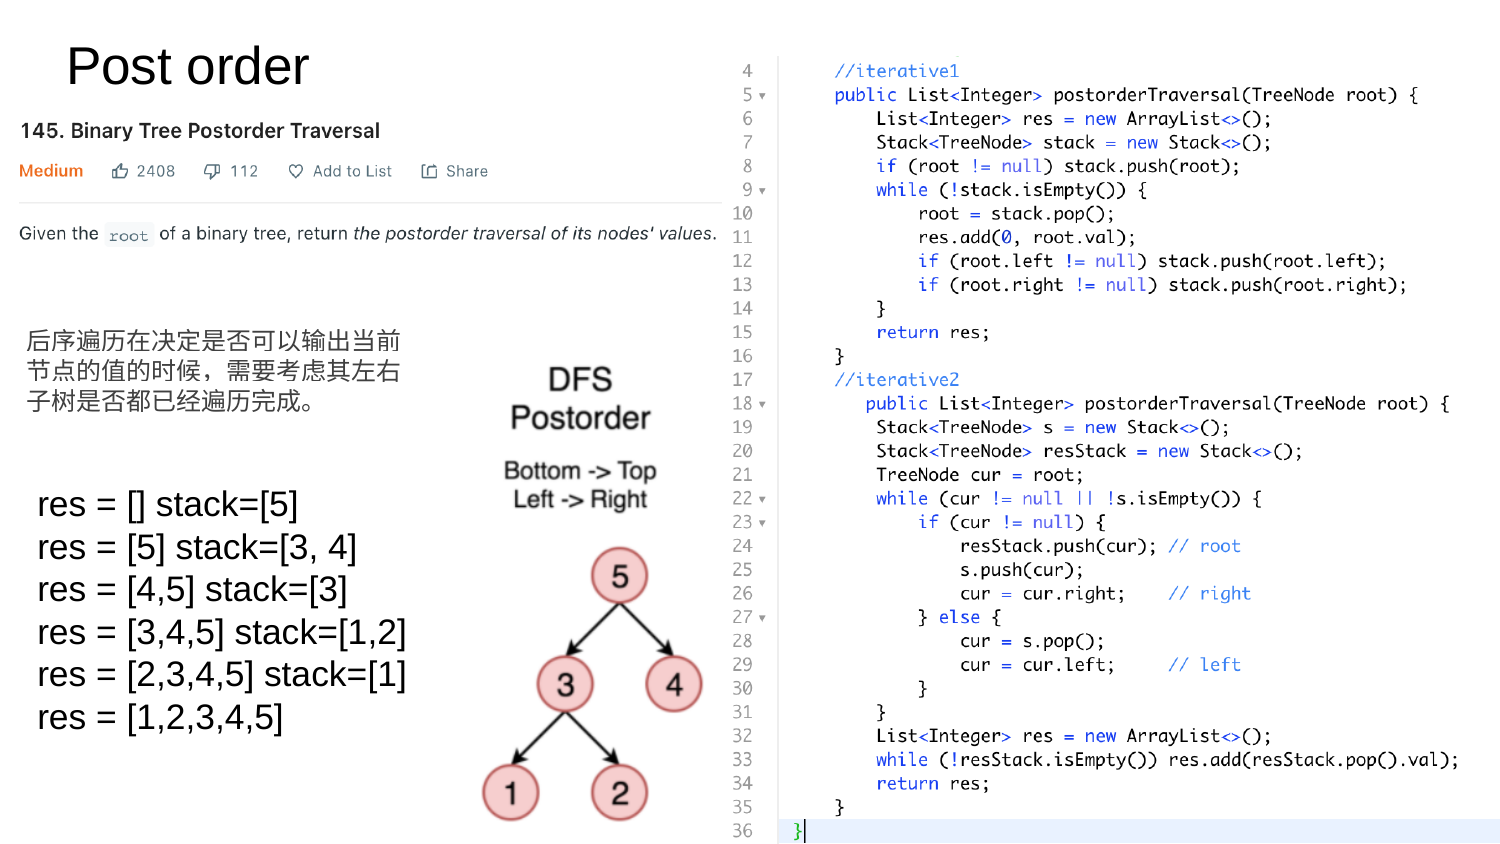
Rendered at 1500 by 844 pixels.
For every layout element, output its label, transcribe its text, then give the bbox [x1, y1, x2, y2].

text_box 后序遍历在决定是否可以输出当前节点的值的时候，需要考虑其左右子树是否都已经遍历完成。 [11, 310, 428, 430]
text_box res = [] stack=[5] res = [5] stack=[3, 4] res = [4,5] stack=[3] res = [3,4,5] stack=[1,2] res = [2,3,4,5] stack=[1] res = [1,2,3,4,5] [22, 466, 411, 752]
title Post order [51, 17, 1449, 99]
picture [0, 55, 1500, 844]
